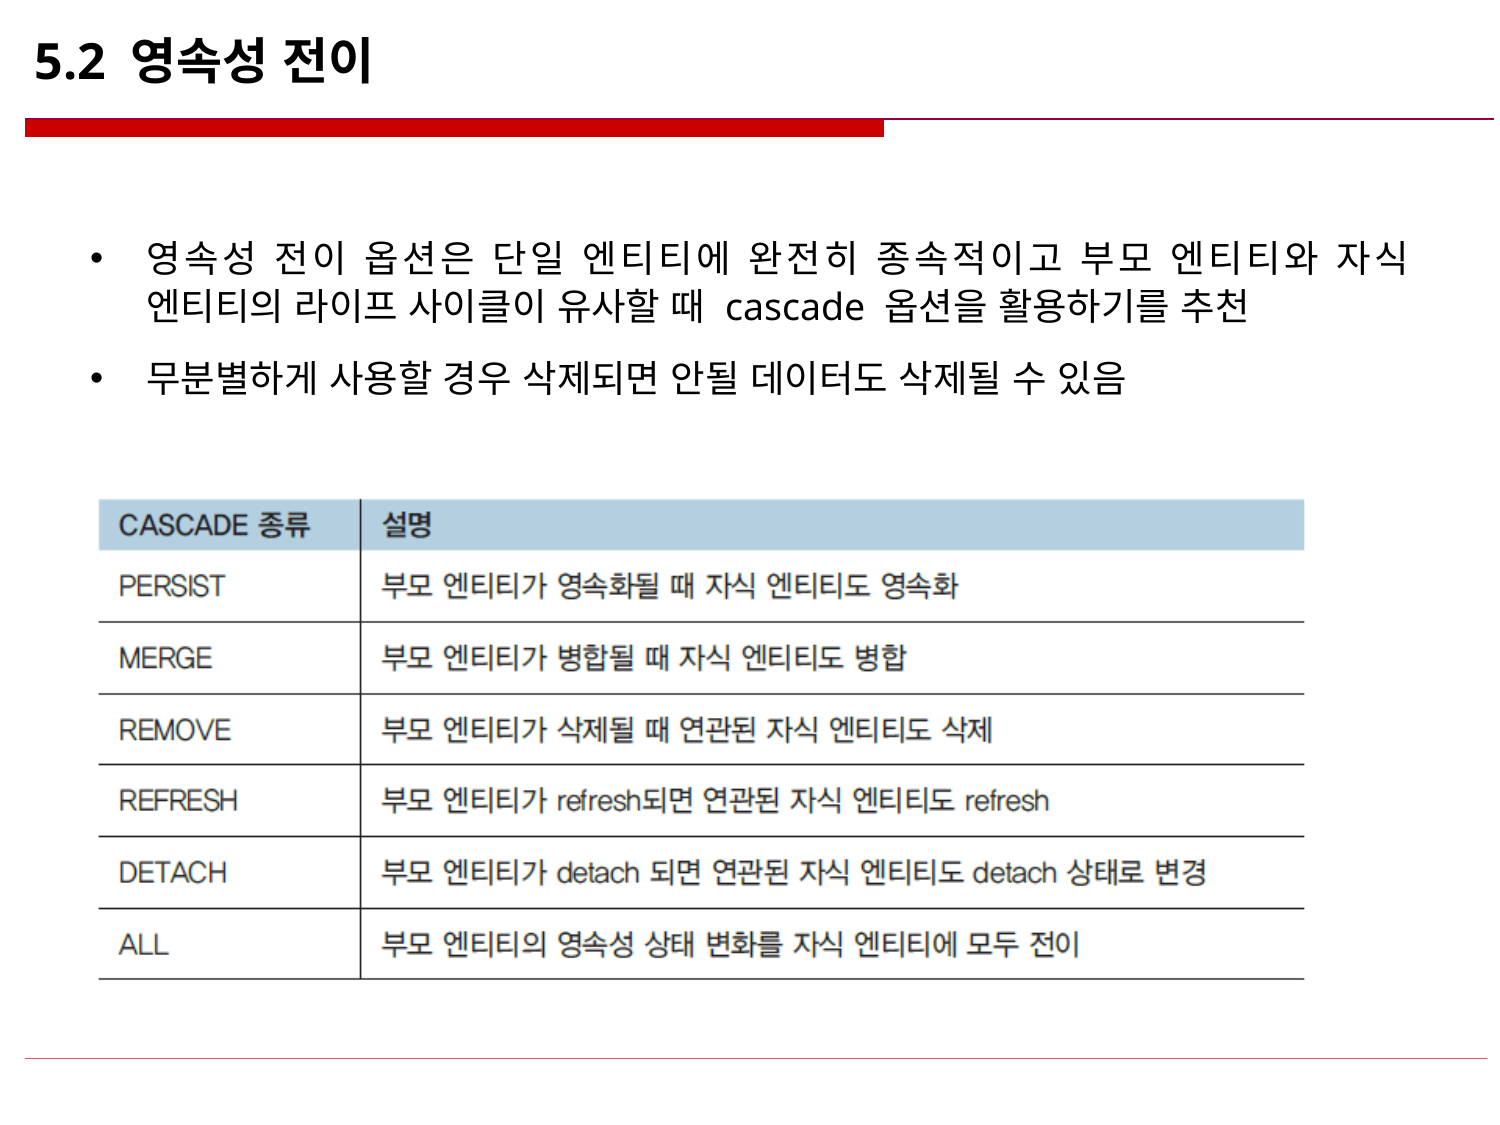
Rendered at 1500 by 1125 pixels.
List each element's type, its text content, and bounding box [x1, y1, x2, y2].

picture [88, 479, 1353, 991]
text_box 영속성 전이 옵션은 단일 엔티티에 완전히 종속적이고 부모 엔티티와 자식 엔티티의 라이프 사이클이 유사할 때 cascade 옵션을 활용하기를 추천 무분별하게 사용할 경우 삭제되면 안될 데이터도 삭제될 수 있음 [74, 224, 1425, 551]
title 5.2 영속성 전이 [19, 23, 1370, 96]
